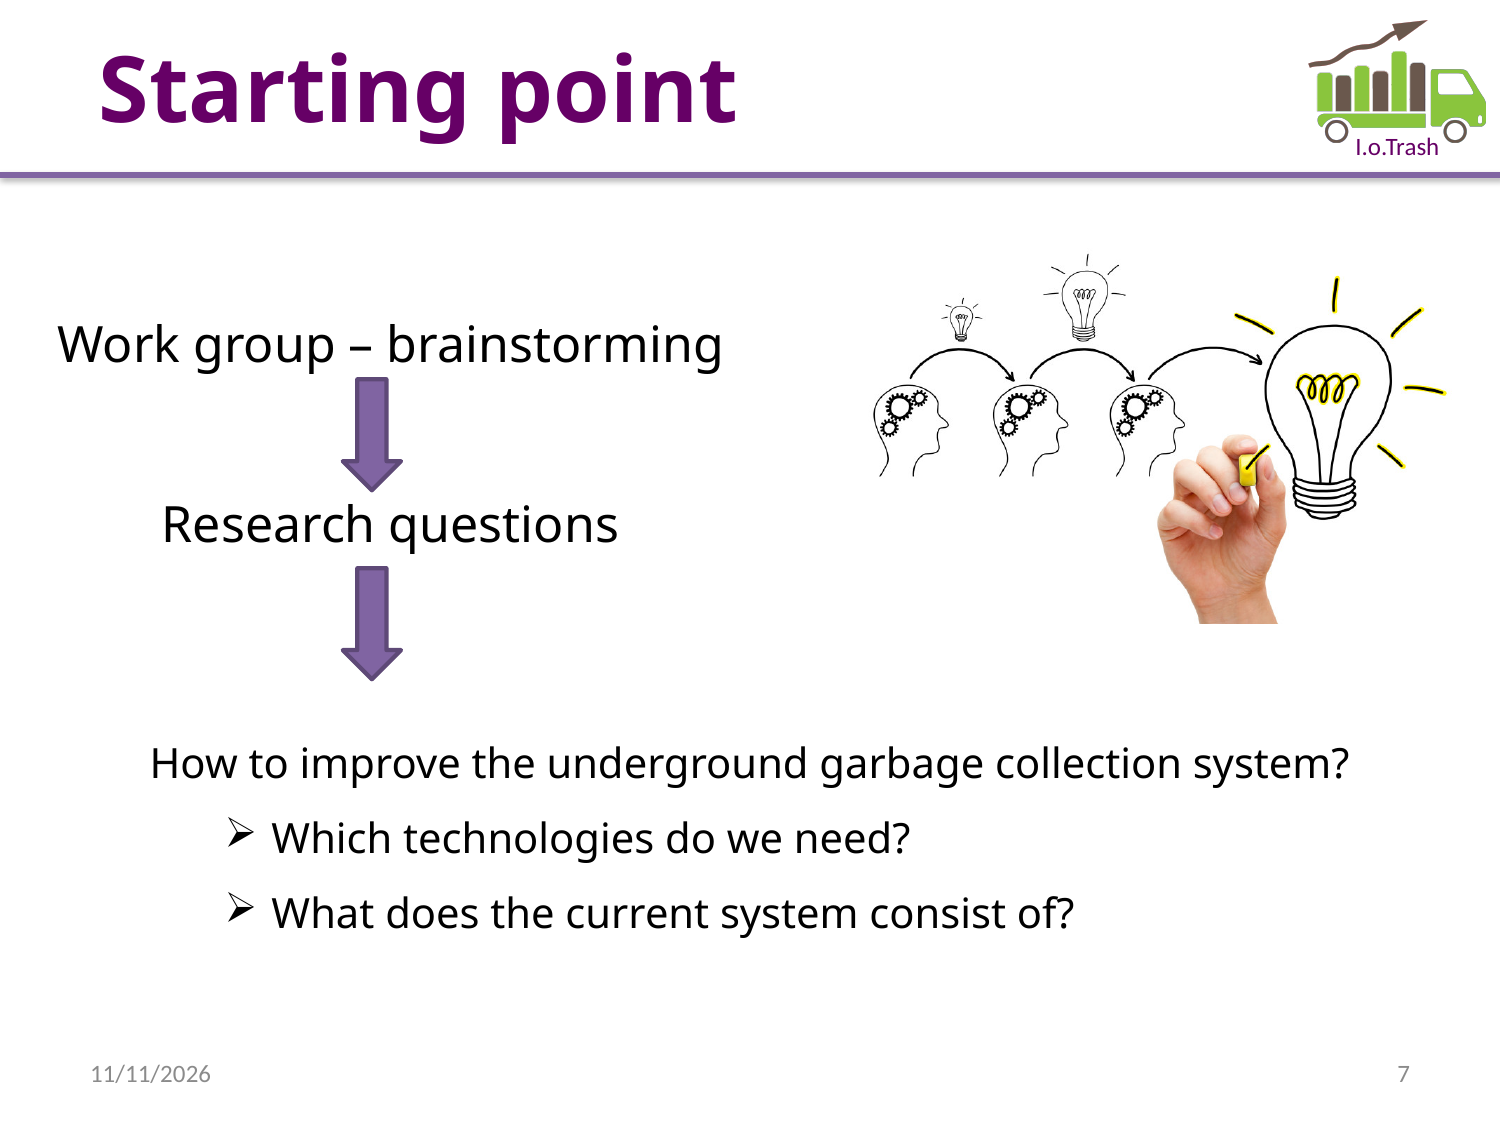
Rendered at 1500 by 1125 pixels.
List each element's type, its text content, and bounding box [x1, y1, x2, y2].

picture [839, 203, 1471, 624]
text_box Starting point [83, 23, 754, 149]
text_box [340, 566, 403, 682]
slide_number 7 [1074, 1042, 1425, 1103]
text_box [340, 377, 403, 493]
text_box Work group – brainstorming Research questions [42, 275, 739, 621]
text_box How to improve the underground garbage collection system? Which technologies do we need? What does the current system consist of? [134, 704, 1365, 945]
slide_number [75, 1042, 425, 1103]
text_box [1302, 13, 1500, 166]
